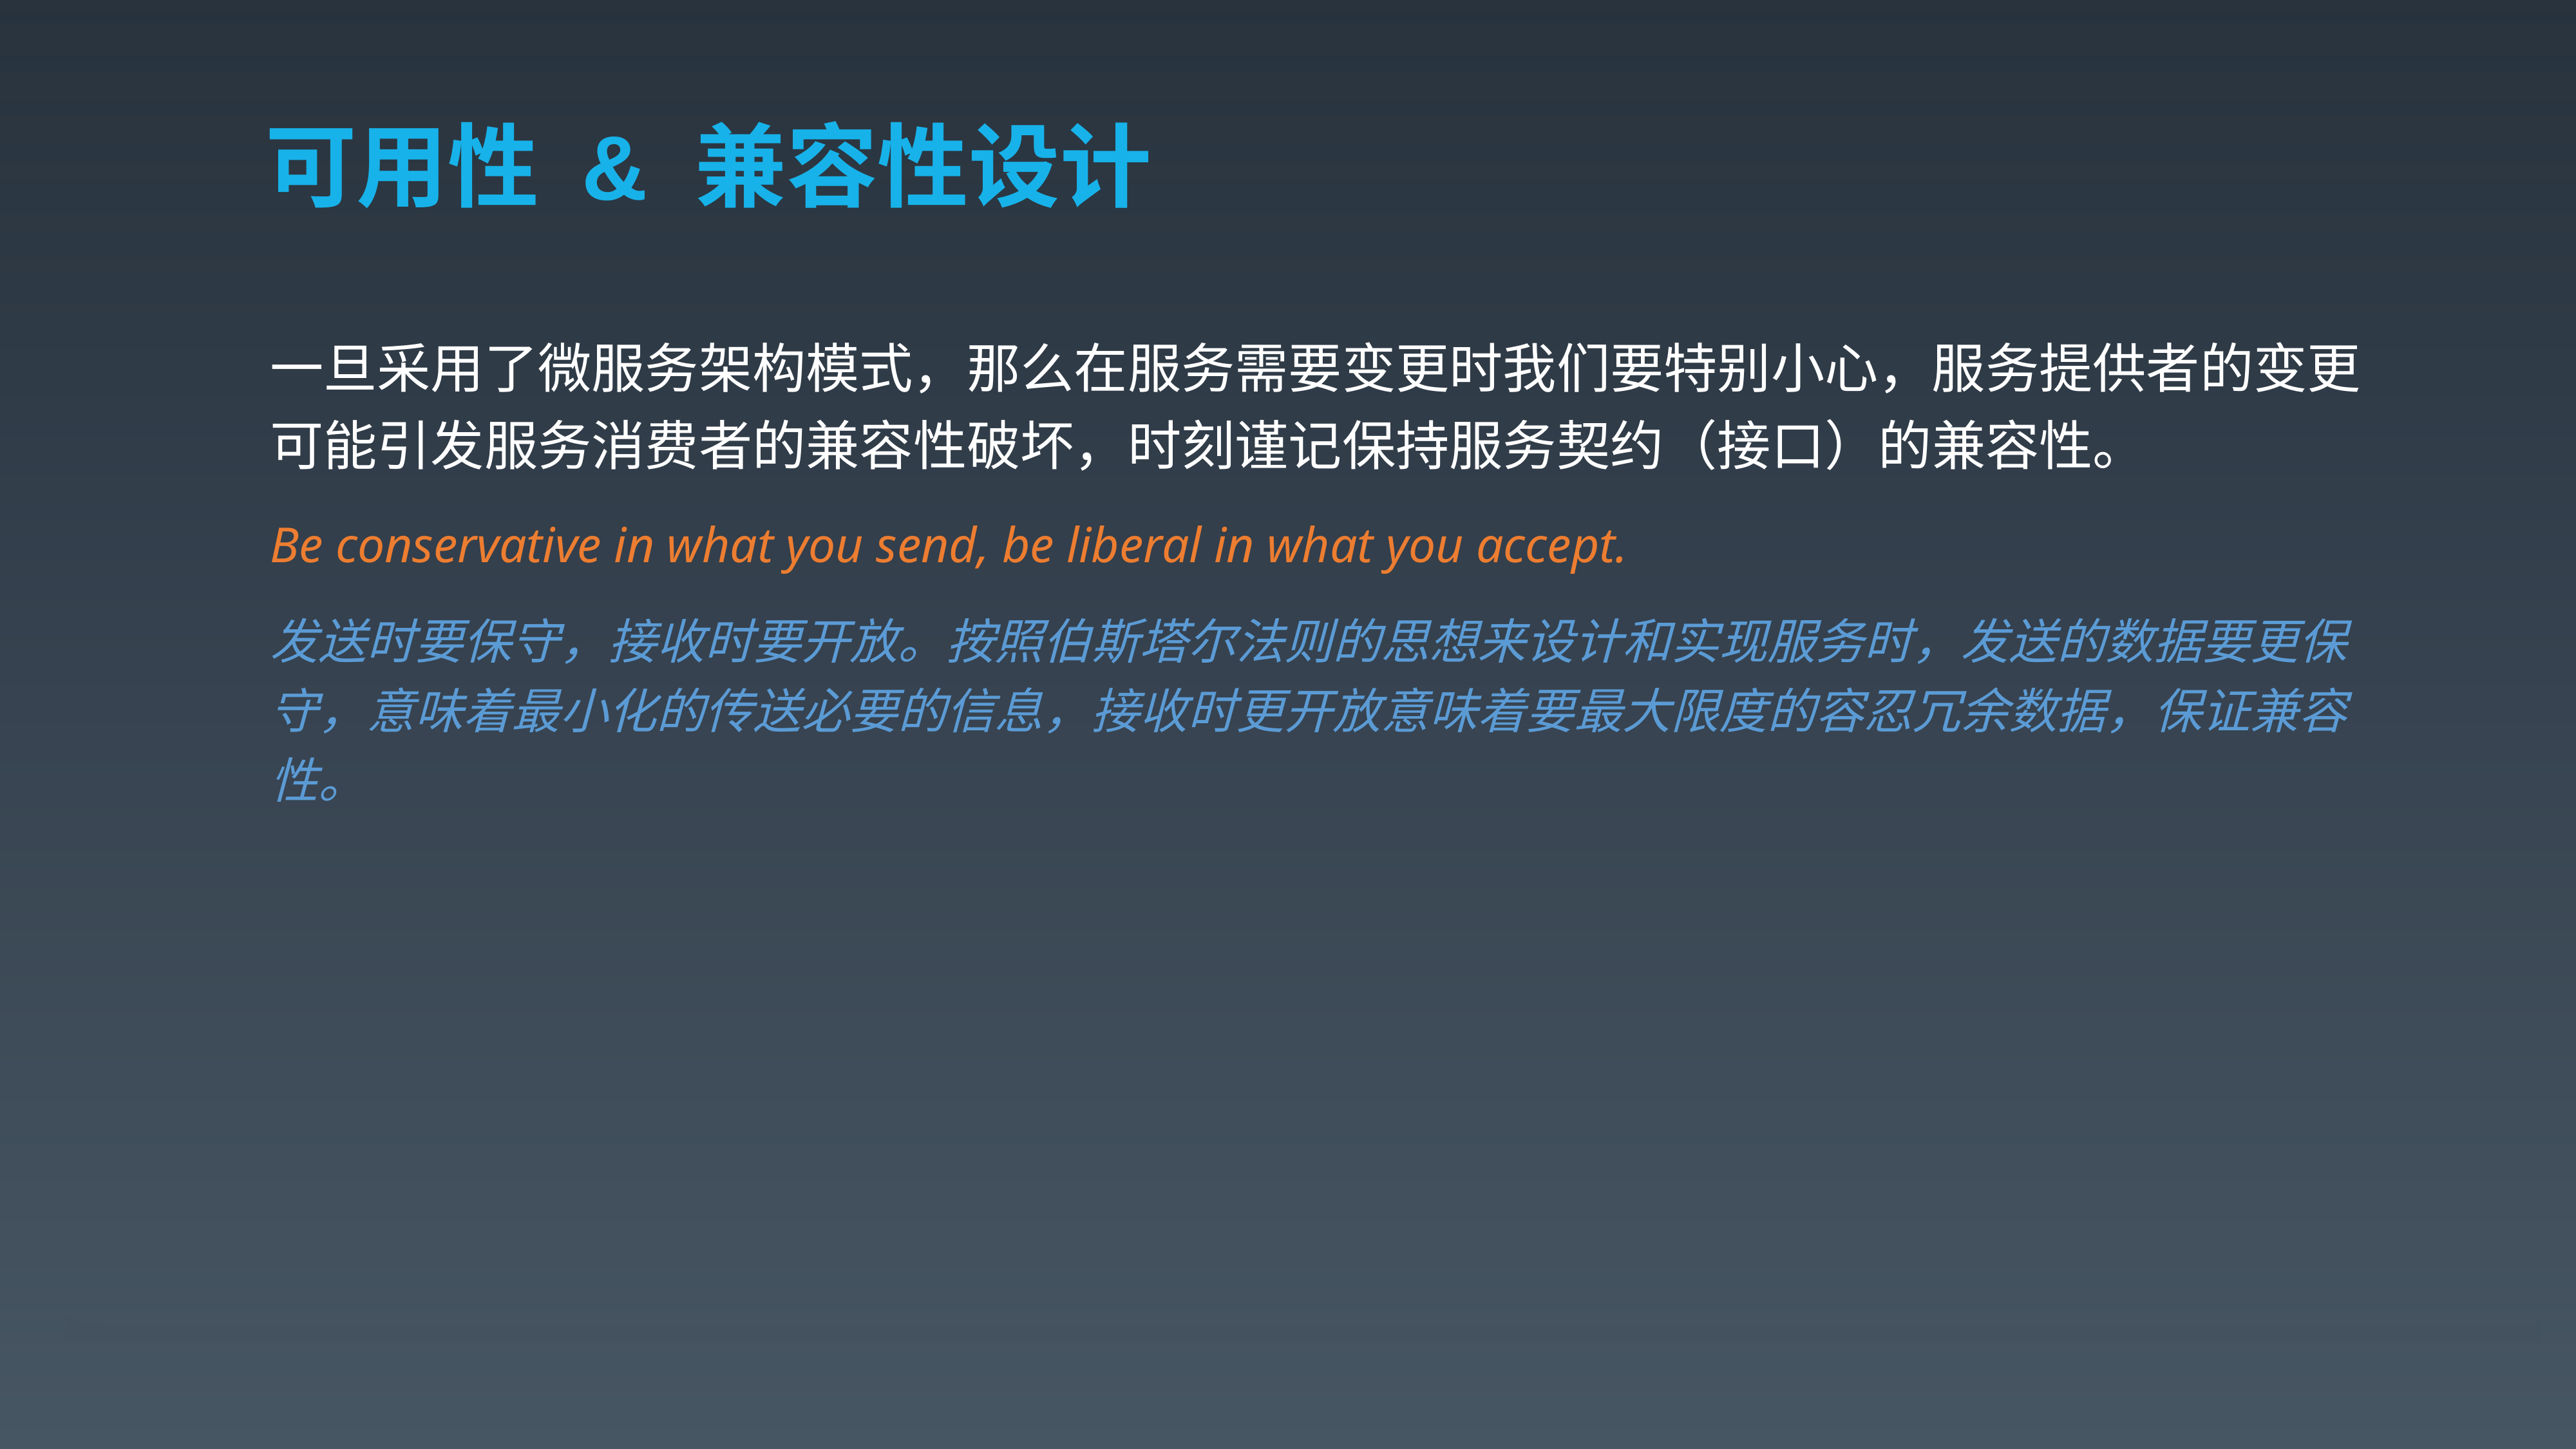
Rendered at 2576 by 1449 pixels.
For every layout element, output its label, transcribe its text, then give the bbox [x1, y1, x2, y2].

title 可用性 & 兼容性设计 [260, 103, 2316, 243]
picture [0, 0, 2576, 1449]
list 一旦采用了微服务架构模式，那么在服务需要变更时我们要特别小心，服务提供者的变更可能引发服务消费者的兼容性破坏，时刻谨记保持服务契约（接口）的兼容性。 Be conservative in what you send, be liberal in what you accept. 发送时要保守，接收时要开放。按照伯斯塔尔法则的思想来设计和实现服务时，发送的数据要更保守，意味着最小化的传送必要的信息，接收时更开放意味着要最大限度的容忍冗余数据，保证兼容性。 [264, 316, 2415, 1404]
